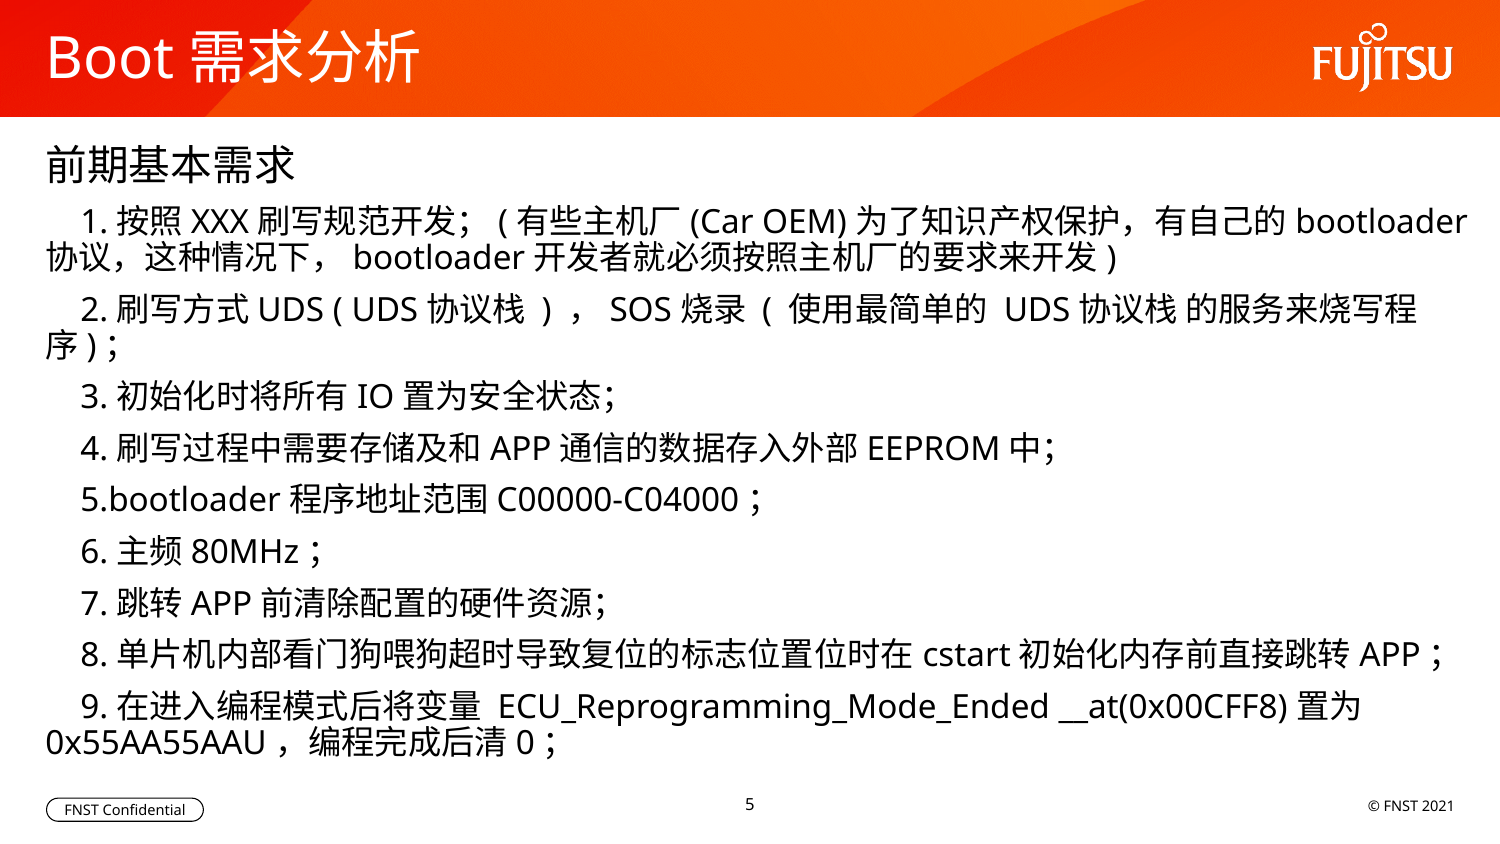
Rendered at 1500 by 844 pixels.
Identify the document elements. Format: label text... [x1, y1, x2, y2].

picture [0, 0, 1500, 117]
list 前期基本需求 1.按照XXX刷写规范开发；(有些主机厂(Car OEM)为了知识产权保护，有自己的bootloader协议，这种情况下，bootloader开发者就必须按照主机厂的要求来开发) 2.刷写方式UDS ( UDS协议栈 ) ，SOS烧录 ( 使用最简单的 UDS协议栈 的服务来烧写程序)； 3.初始化时将所有IO置为安全状态； 4.刷写过程中需要存储及和APP通信的数据存入外部EEPROM中； 5.bootloader程序地址范围C00000-C04000； 6.主频80MHz； 7.跳转APP前清除配置的硬件资源； 8.单片机内部看门狗喂狗超时导致复位的标志位置位时在cstart初始化内存前直接跳转APP； 9.在进入编程模式后将变量 ECU_Reprogramming_Mode_Ended __at(0x00CFF8)置为0x55AA55AAU，编程完成后清0； [45, 144, 1484, 742]
title Boot需求分析 [45, 28, 1298, 92]
